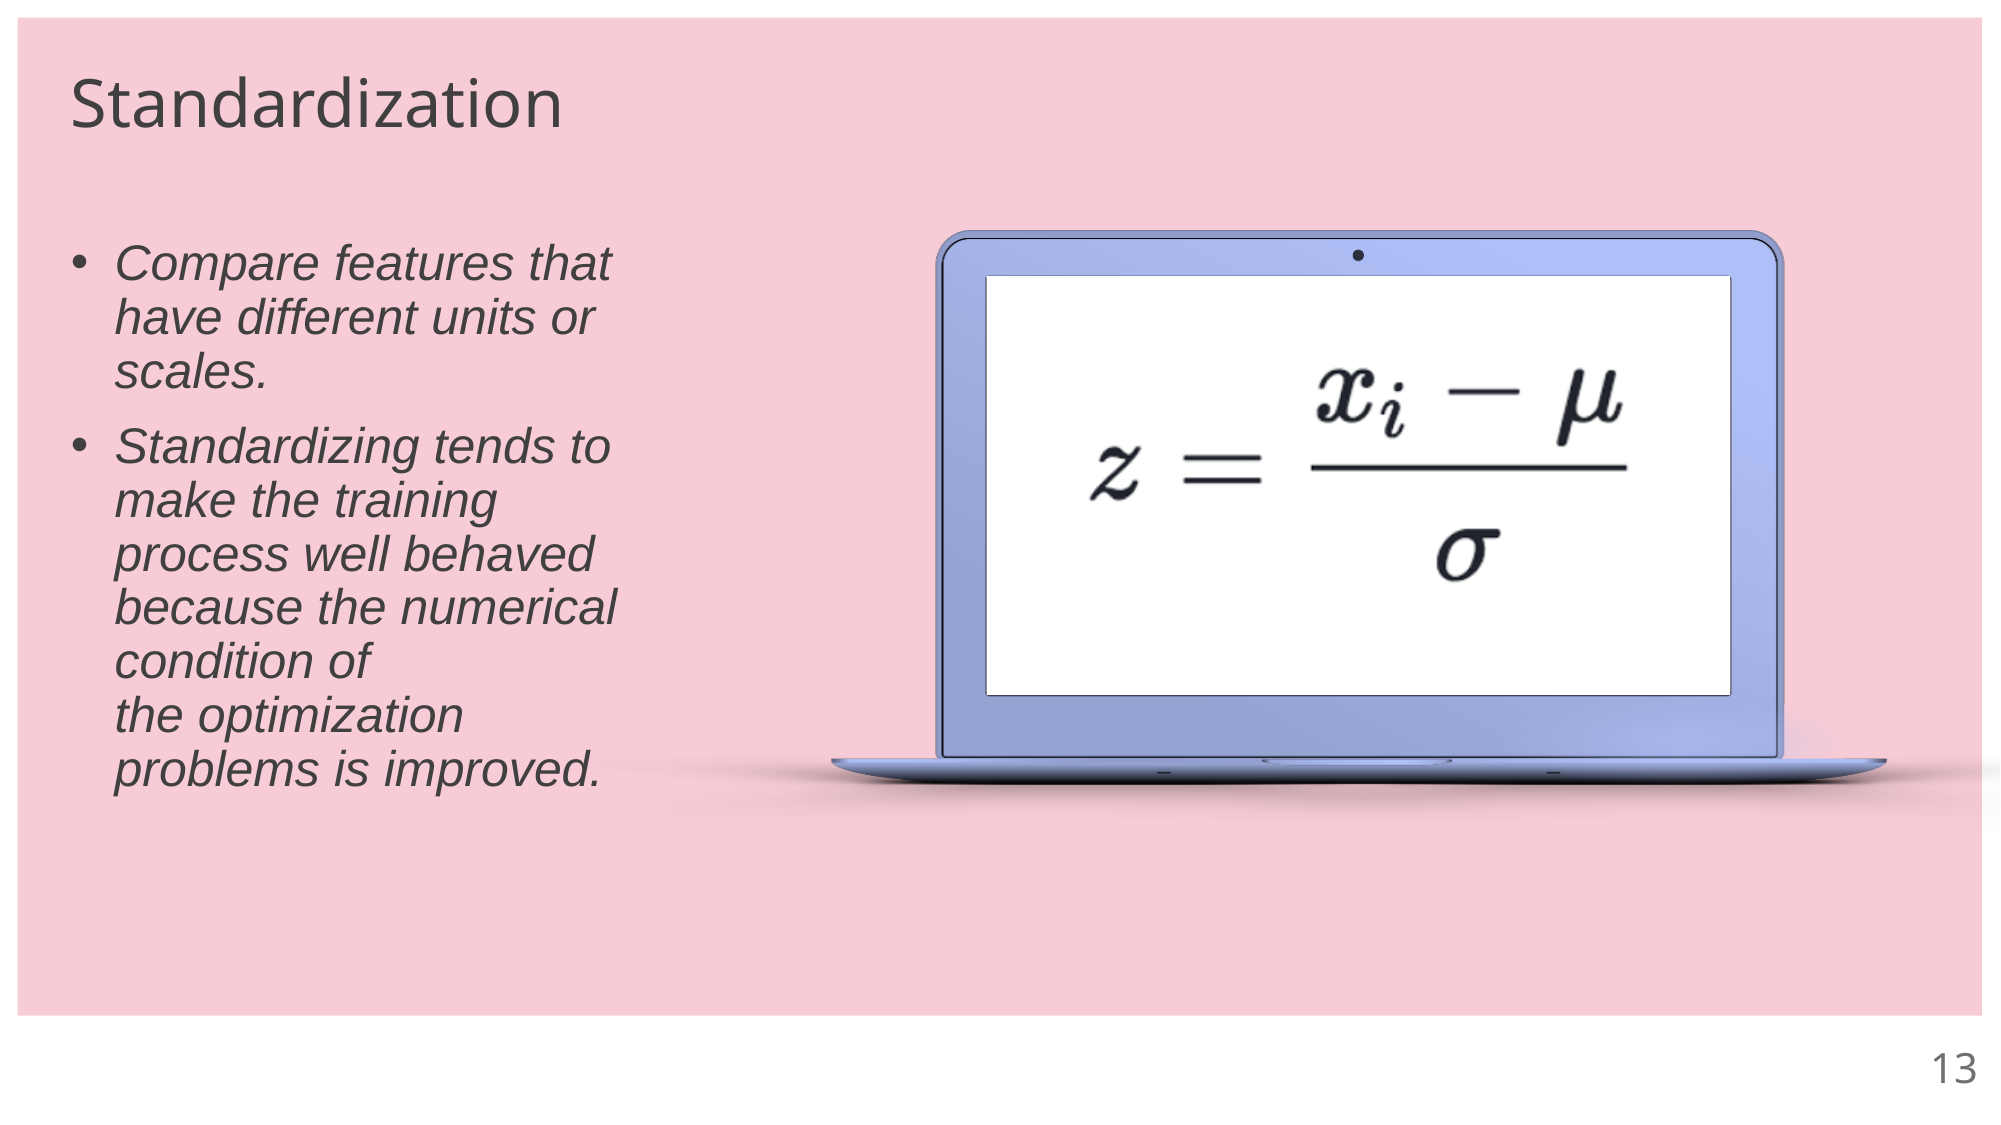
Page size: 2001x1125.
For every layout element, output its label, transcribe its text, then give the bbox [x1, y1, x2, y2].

picture [986, 276, 1731, 695]
title Standardization [70, 70, 741, 142]
list Compare features that have different units or scales. Standardizing tends to make the training process well behaved because the numerical condition of the optimization problems is improved. [70, 156, 657, 501]
list [70, 440, 754, 600]
slide_number 13 [1917, 1024, 1979, 1116]
